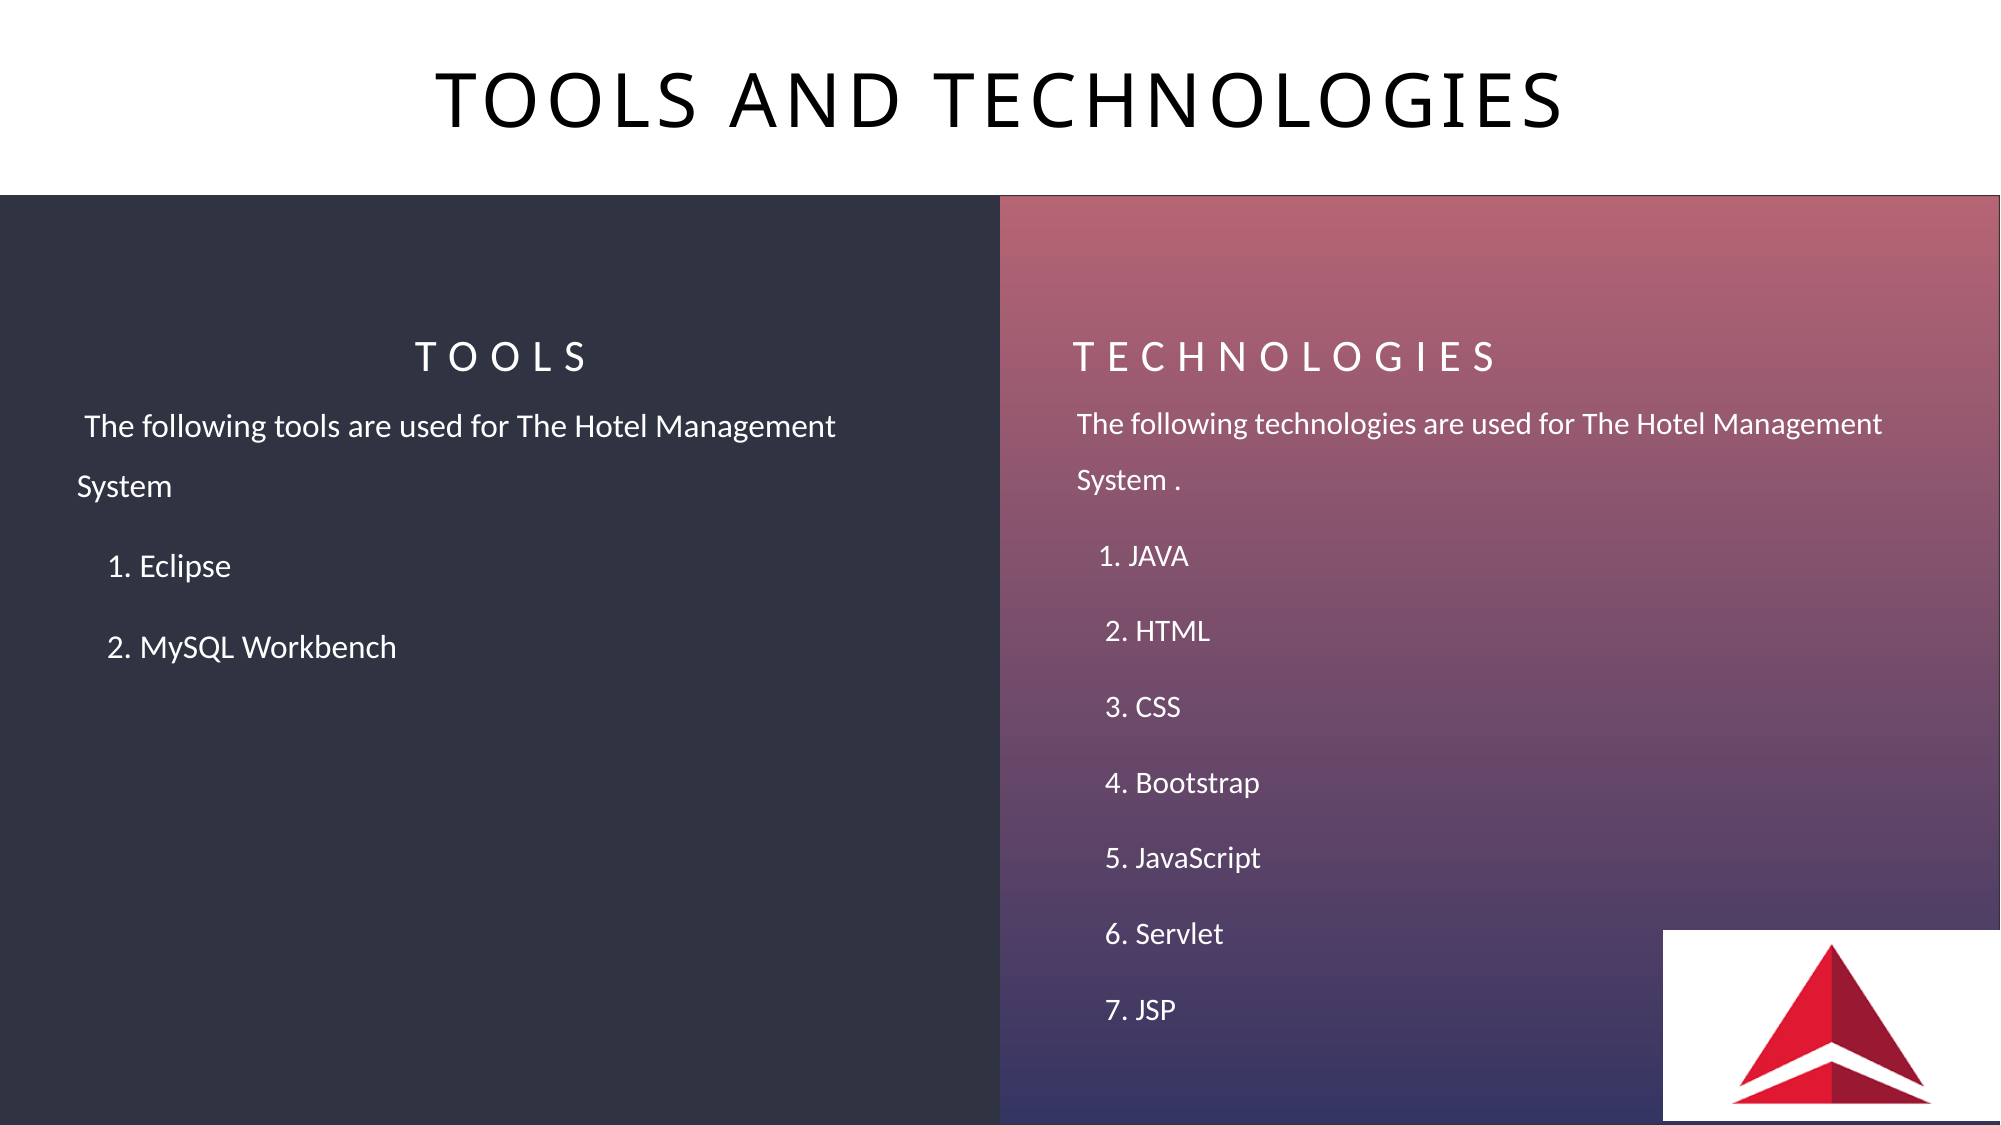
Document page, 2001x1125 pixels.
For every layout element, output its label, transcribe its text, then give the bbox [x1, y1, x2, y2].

list TOOLS [76, 299, 923, 381]
picture [1663, 930, 2000, 1121]
list The following tools are used for The Hotel Management System 1. Eclipse 2. MySQL Workbench [76, 384, 923, 989]
list The following technologies are used for The Hotel Management System . 1. JAVA 2. HTML 3. CSS 4. Bootstrap 5. JavaScript 6. Servlet 7. JSP [1076, 384, 1928, 1106]
list TECHNOLOGIES [1072, 299, 1923, 381]
title Tools and technologies [97, 0, 1903, 196]
